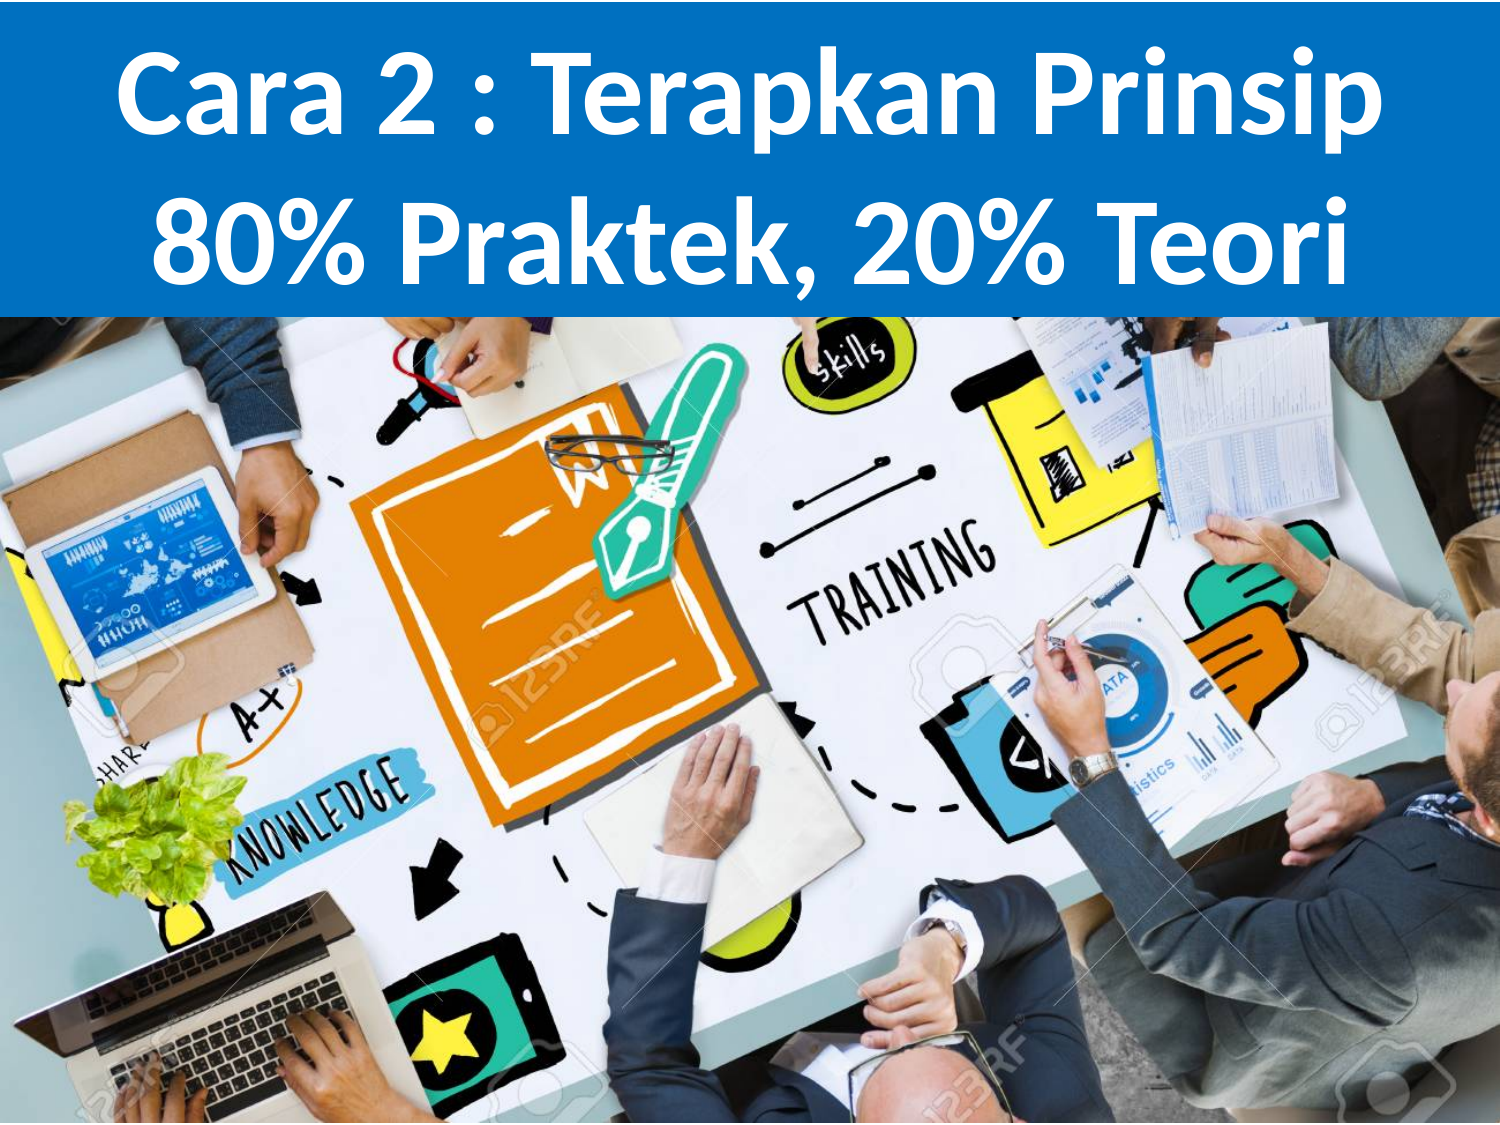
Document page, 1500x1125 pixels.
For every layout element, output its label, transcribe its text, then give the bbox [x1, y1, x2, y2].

text_box Cara 2 : Terapkan Prinsip 80% Praktek, 20% Teori [0, 2, 1500, 128]
picture [0, 128, 1500, 1123]
